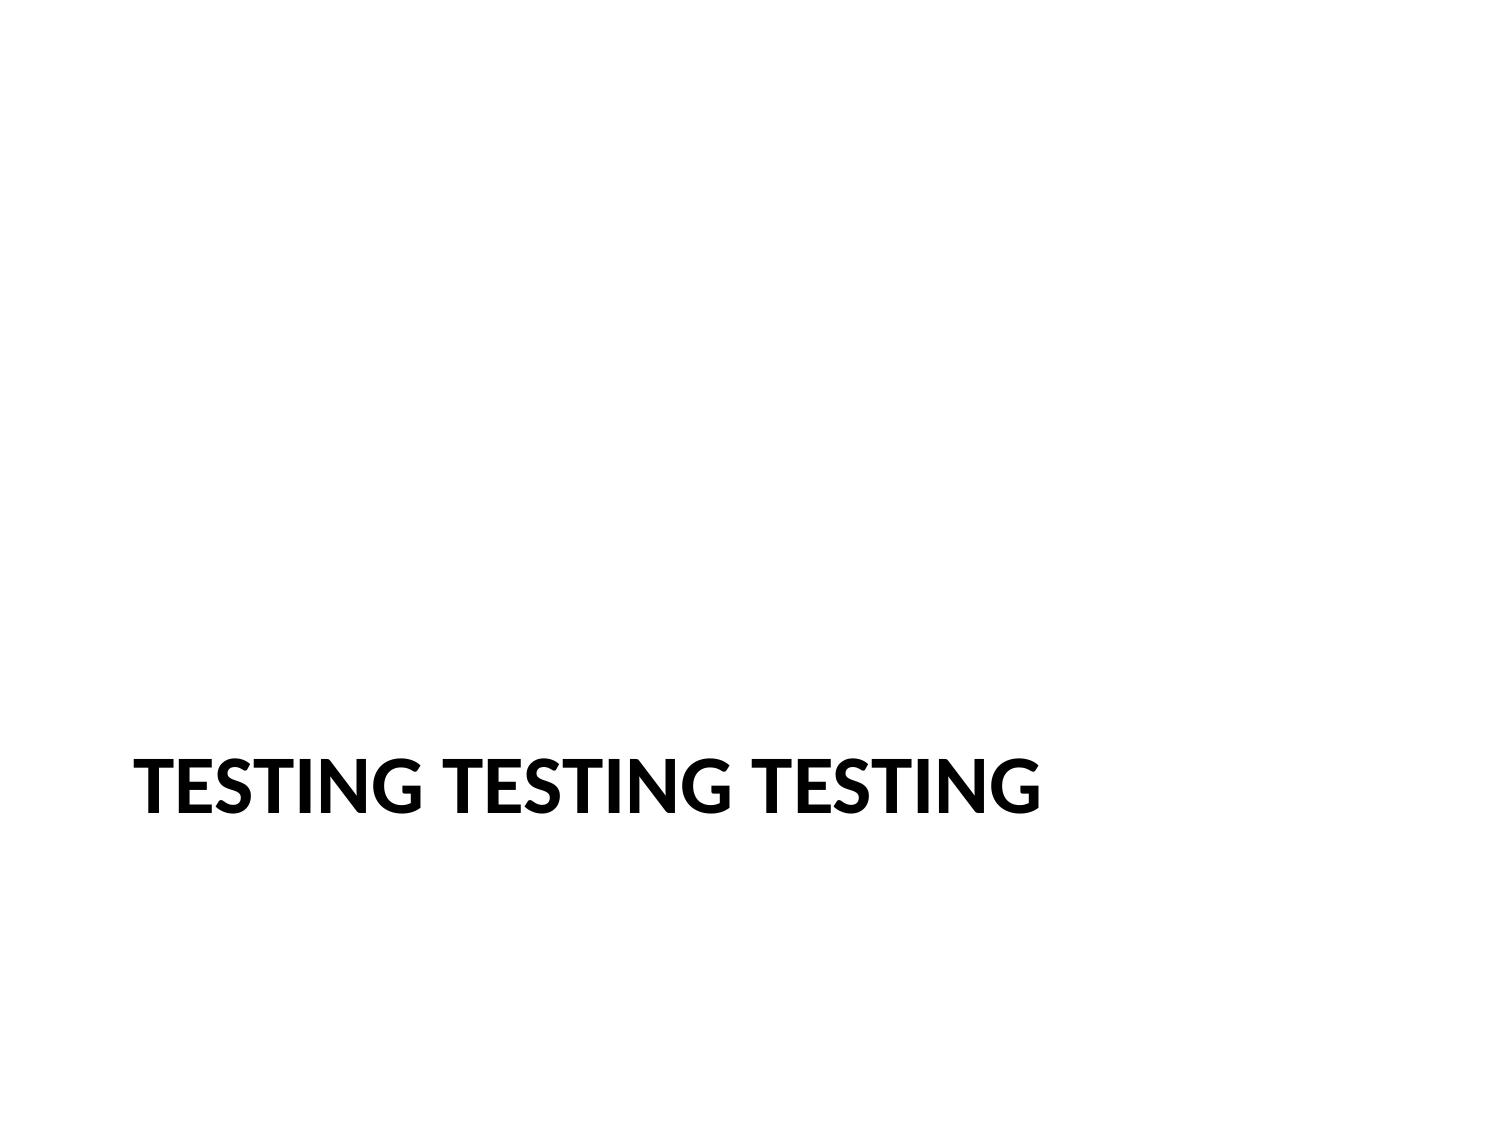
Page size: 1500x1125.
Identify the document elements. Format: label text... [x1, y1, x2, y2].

title Testing testing testing [118, 722, 1394, 947]
